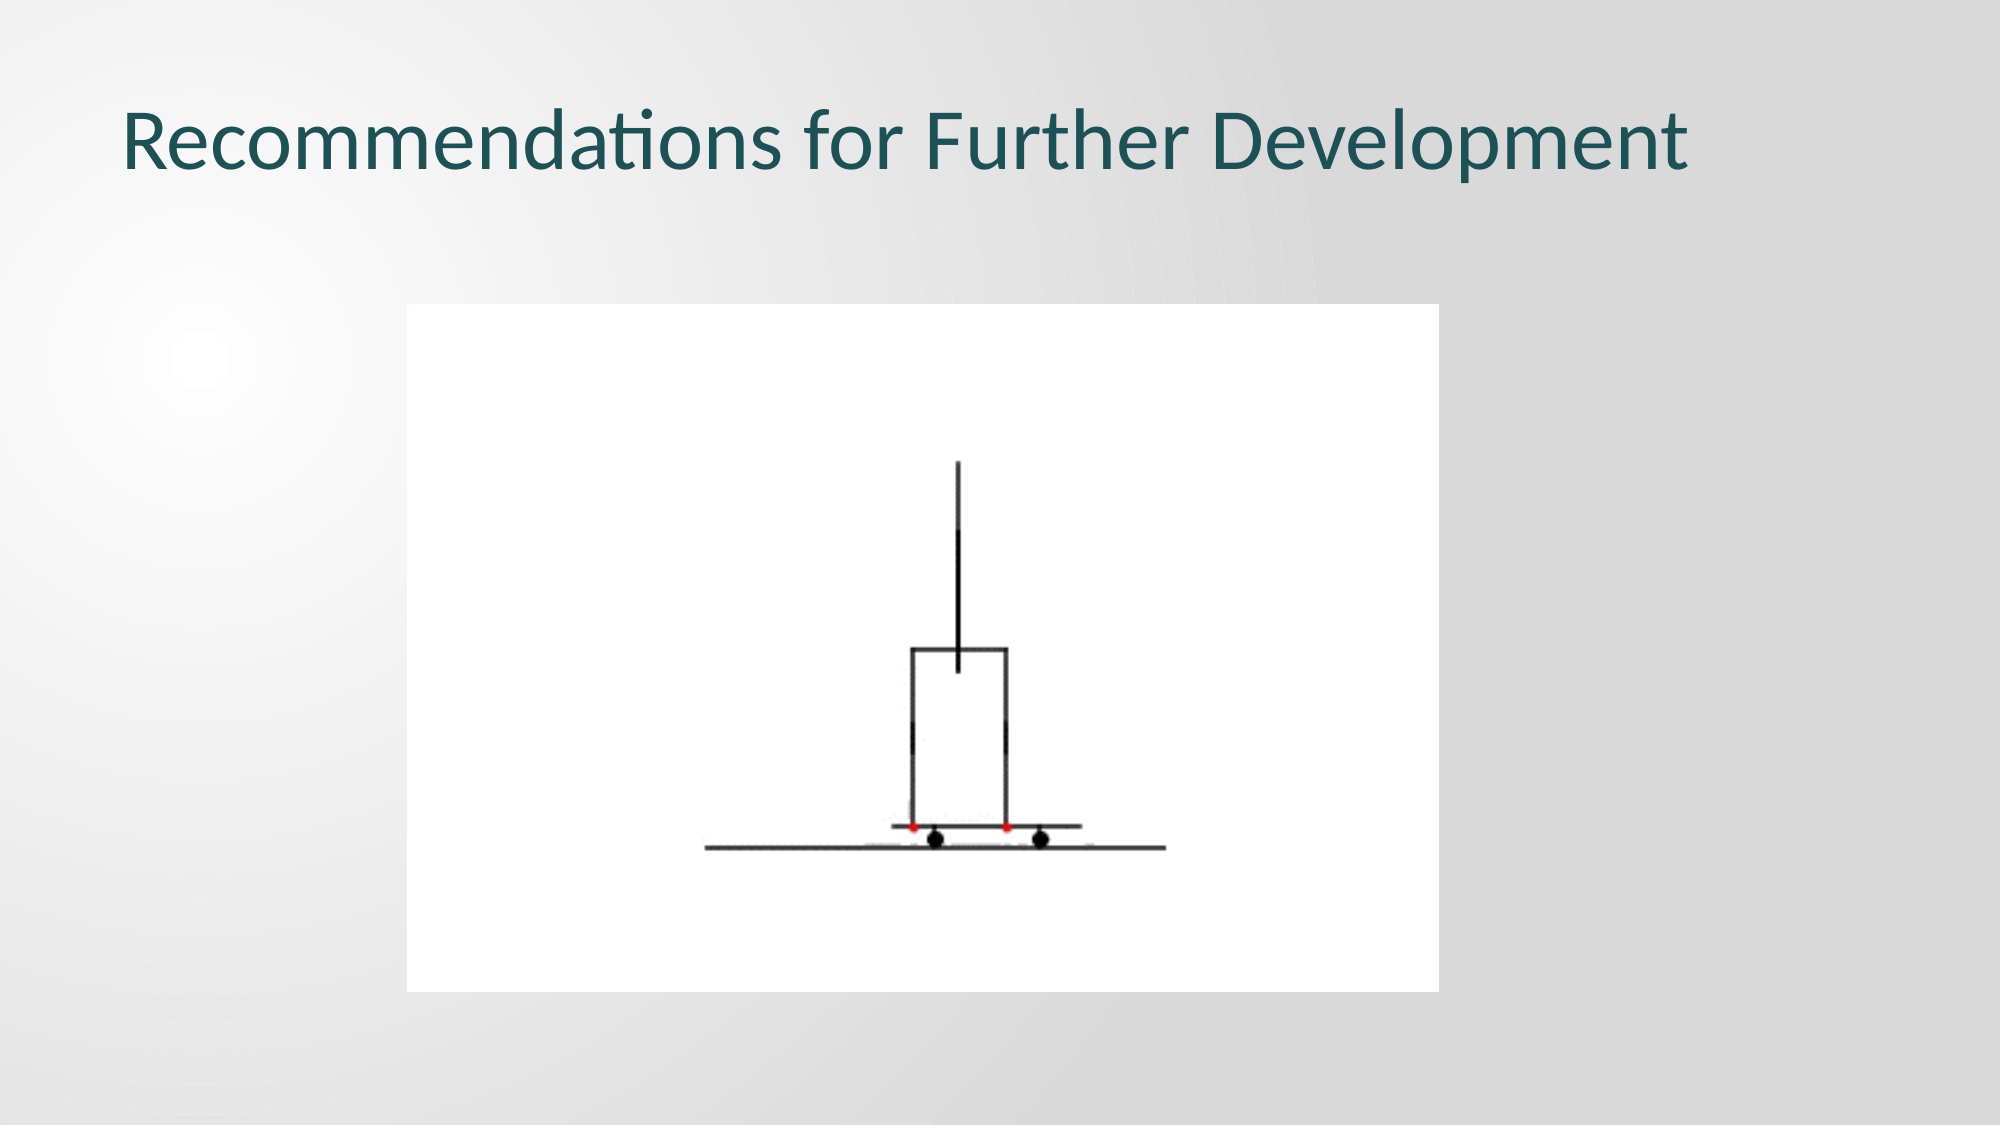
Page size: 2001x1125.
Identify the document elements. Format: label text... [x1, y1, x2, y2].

title Recommendations for Further Development [106, 74, 1740, 304]
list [406, 303, 1440, 993]
